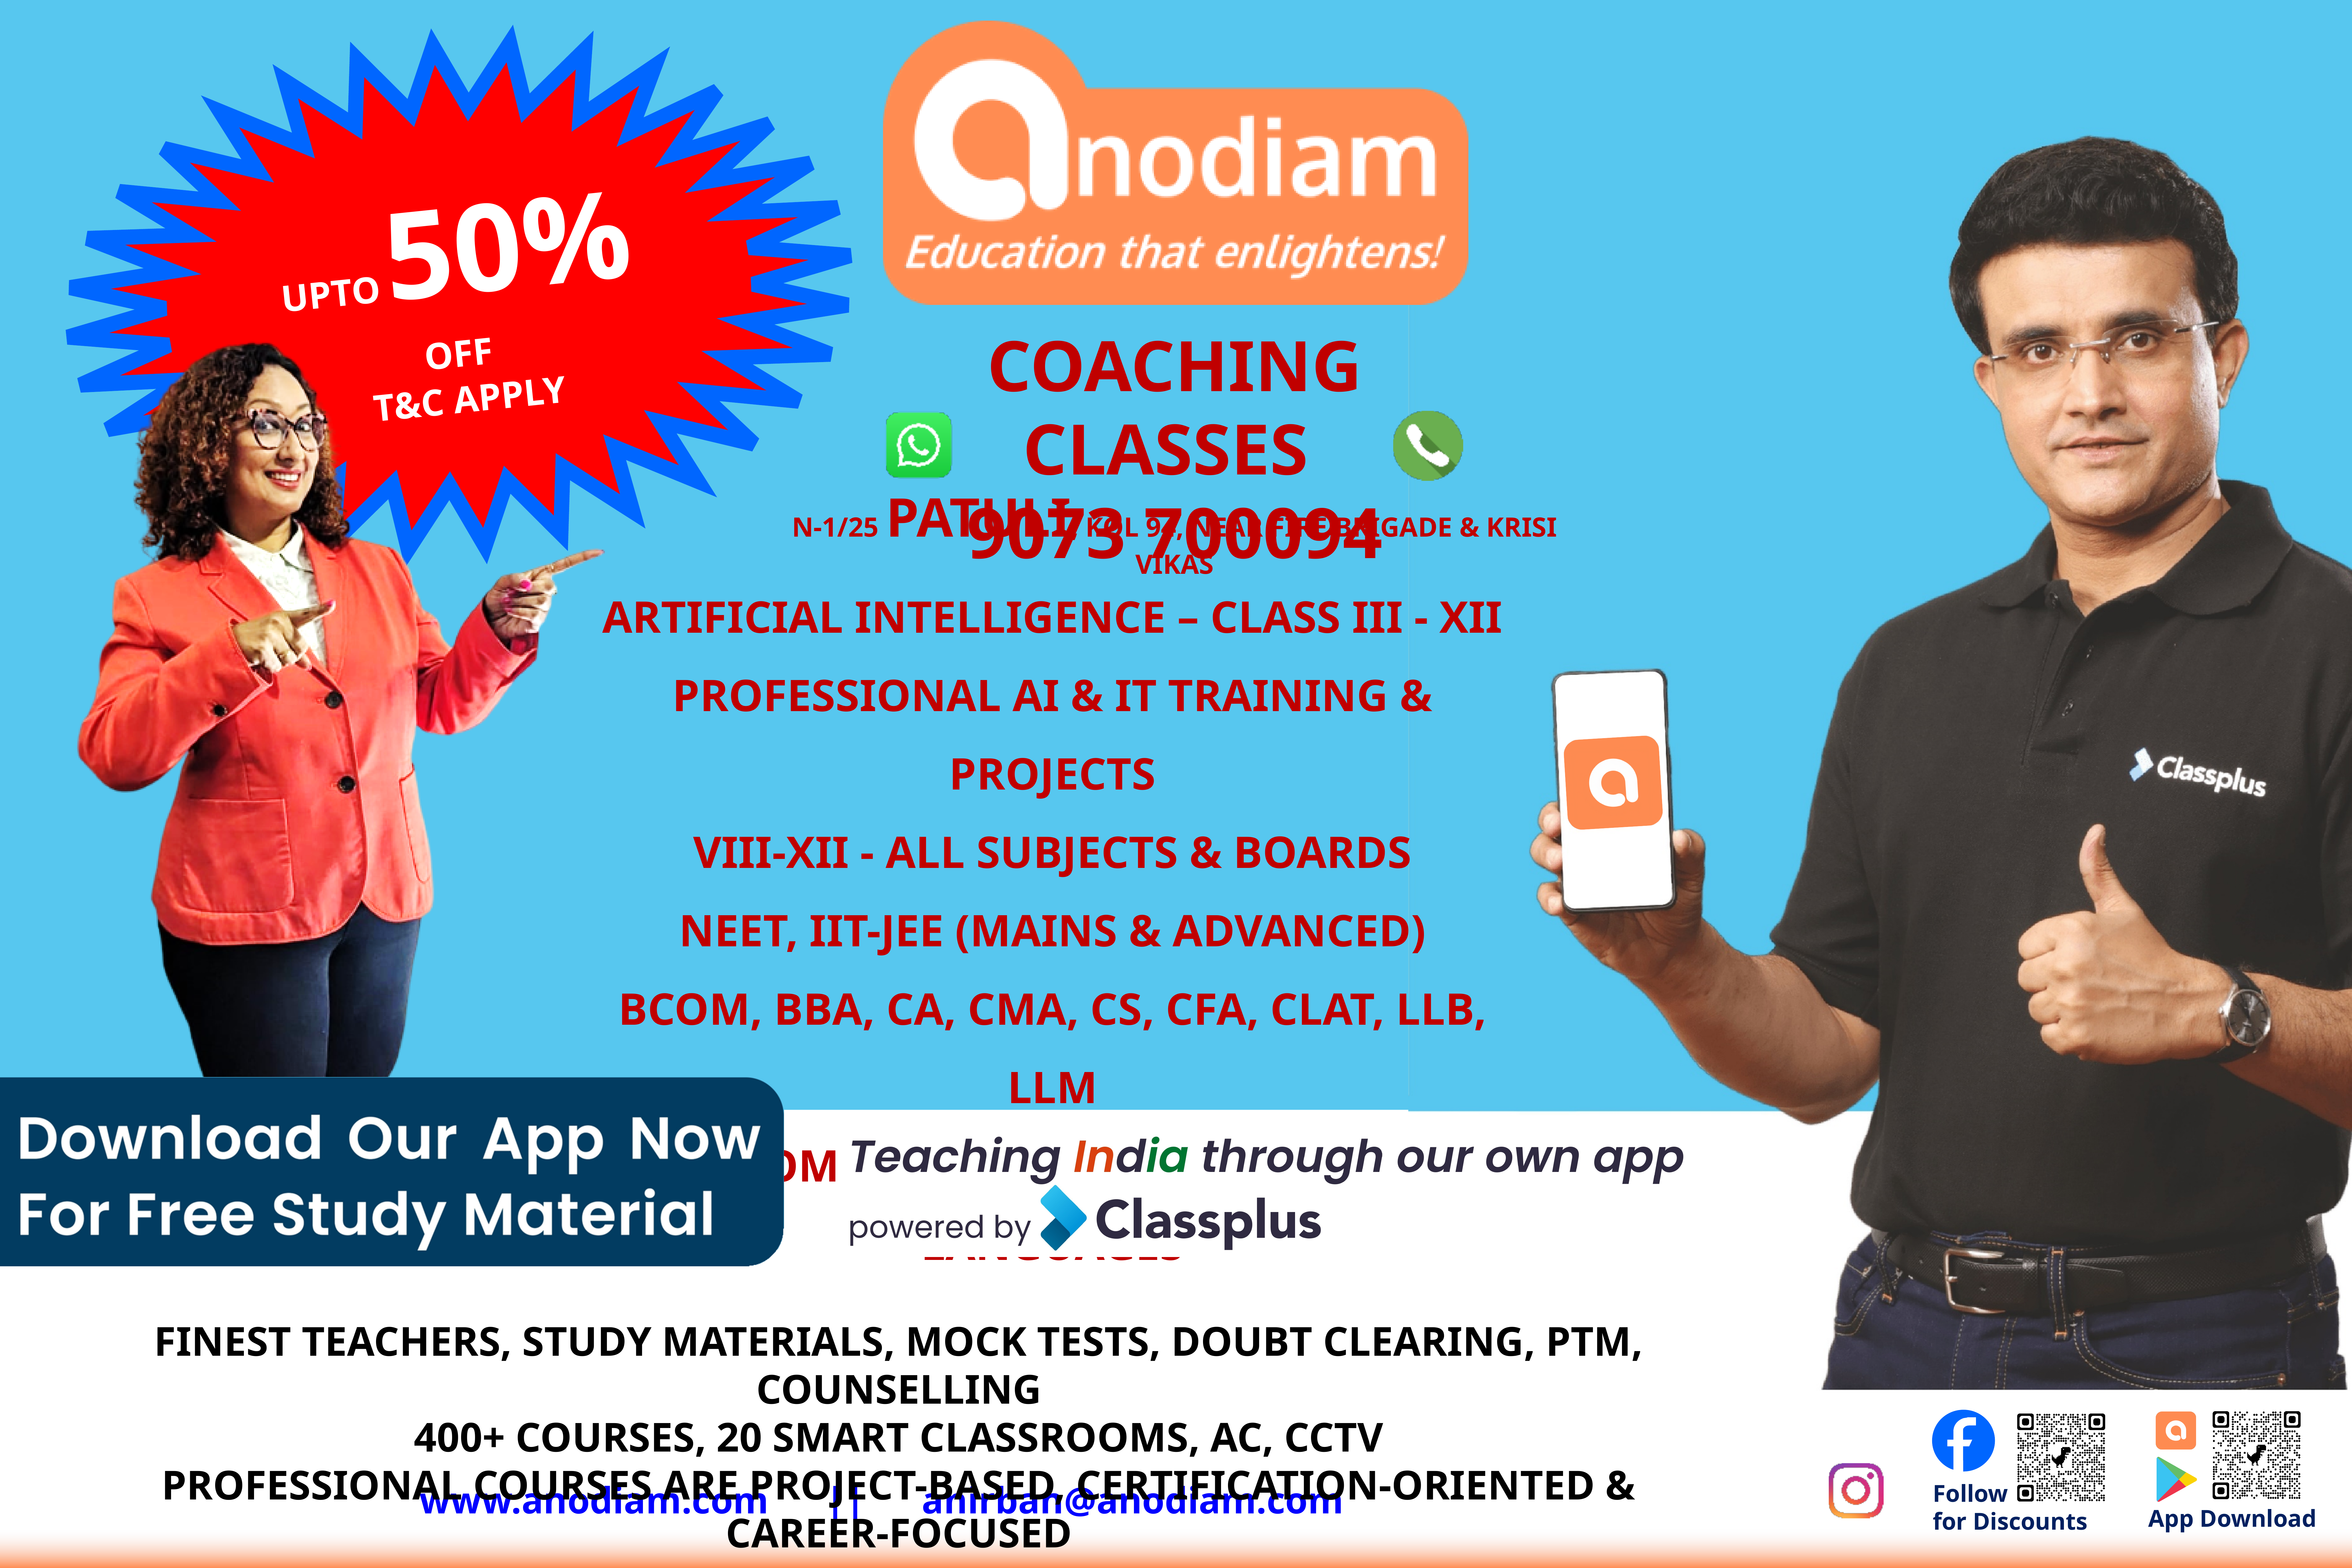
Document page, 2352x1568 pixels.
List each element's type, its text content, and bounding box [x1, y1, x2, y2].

picture [0, 0, 2352, 1391]
text_box [0, 1529, 2352, 1568]
picture [2203, 1402, 2310, 1508]
text_box Follow for Discounts [1928, 1476, 2109, 1537]
text_box [0, 1266, 740, 1531]
picture [2157, 1456, 2197, 1502]
picture [1829, 1463, 1884, 1518]
picture [2156, 1411, 2196, 1450]
text_box App Download [2144, 1502, 2324, 1534]
text_box Finest Teachers, Study Materials, Mock Tests, Doubt Clearing, PTM, Counselling 400+ Courses, 20 Smart Classrooms, AC, CCTV Professional Courses are Project-Based, Certification-Oriented & Career-Focused [118, 1314, 1680, 1558]
text_box Artificial Intelligence – Class III - XII Professional AI & IT Training & Projects VIII-XII - All Subjects & Boards NEET, IIT-JEE (Mains & Advanced) BCom, BBA, CA, CMA, CS, CFA, CLAT, LLB, LLM Grooming, Ielts, Toefl, Foreign Languages [740, 1110, 1408, 1271]
picture [2008, 1404, 2114, 1511]
text_box [1932, 1409, 1995, 1472]
